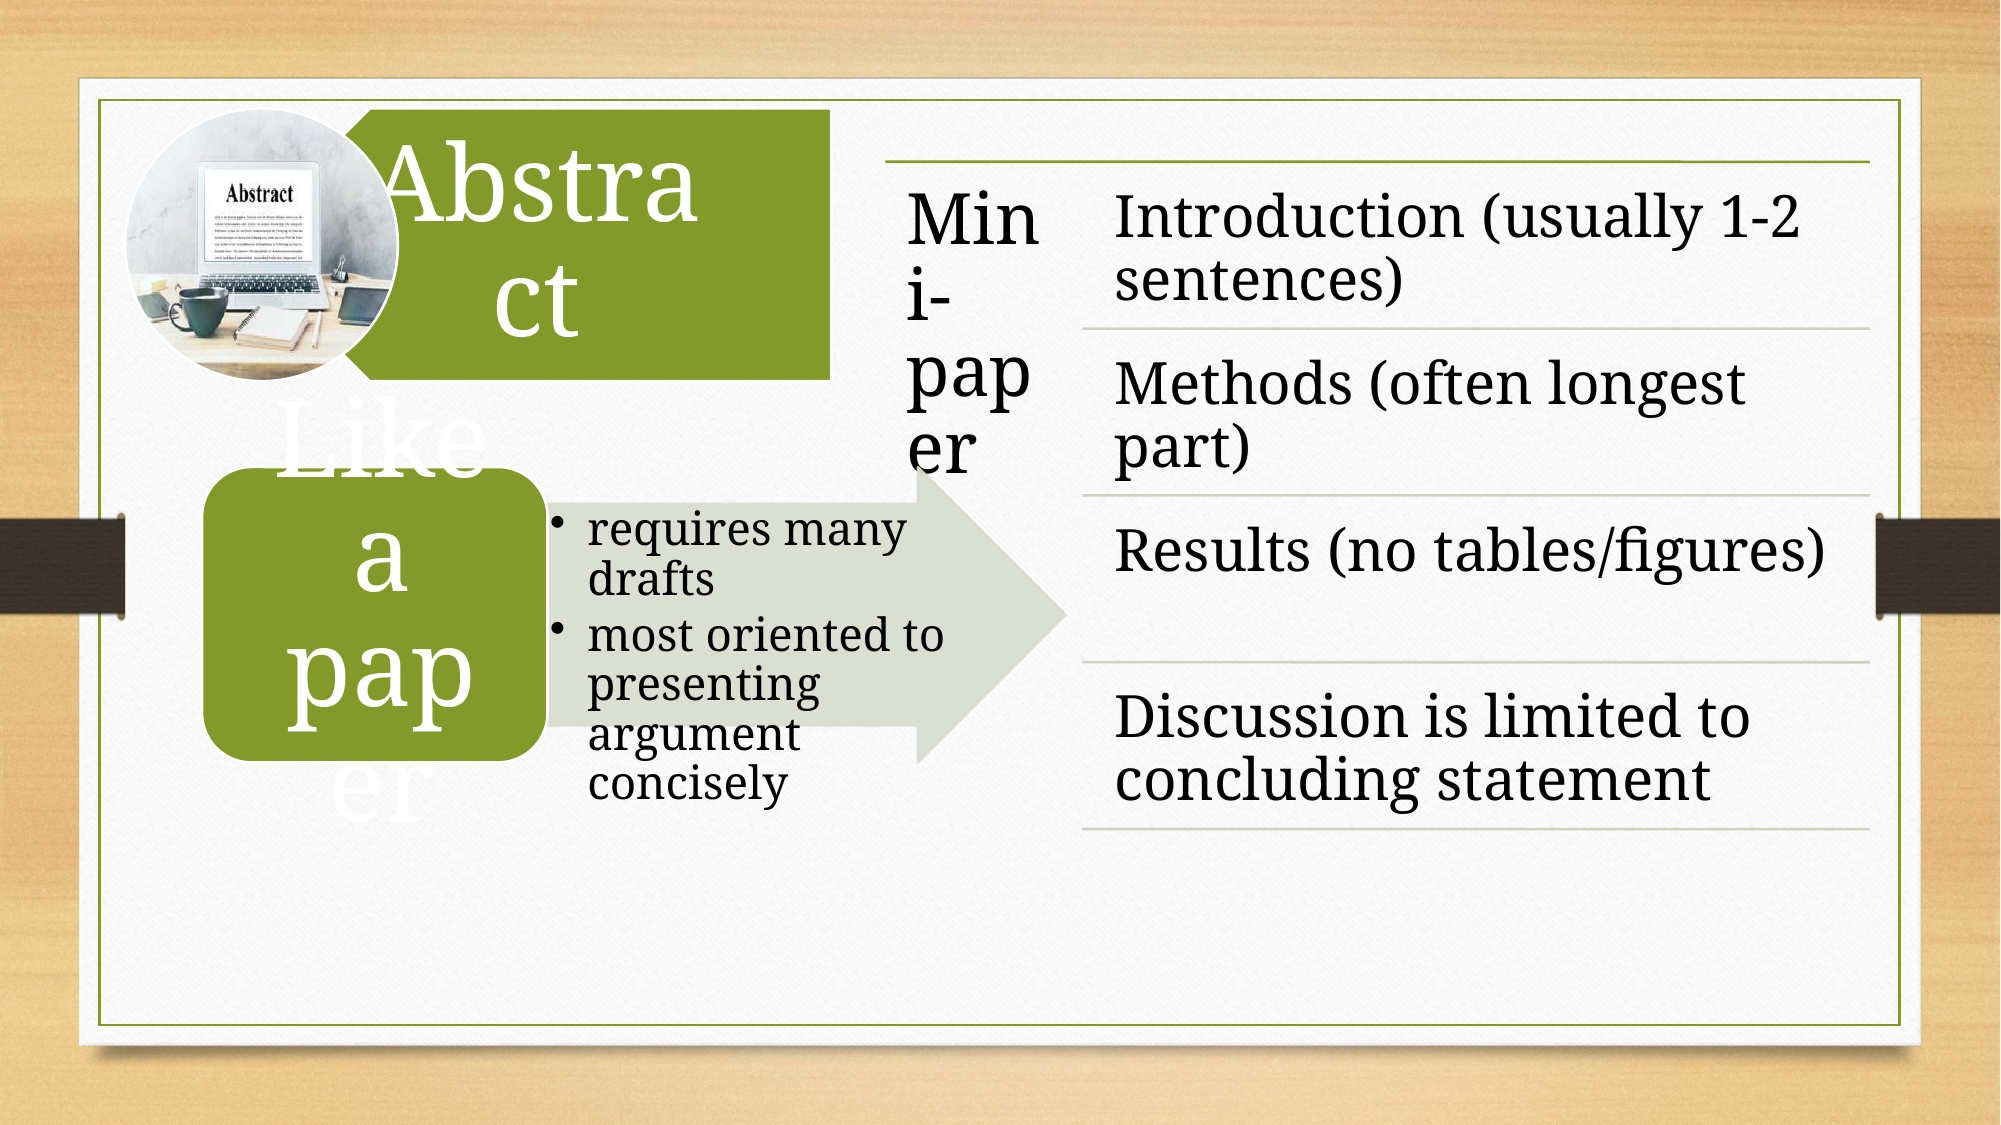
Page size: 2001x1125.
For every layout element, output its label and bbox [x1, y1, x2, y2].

text_box [70, 22, 886, 468]
text_box [201, 466, 1066, 763]
picture [0, 0, 2001, 1125]
text_box [885, 161, 1871, 838]
